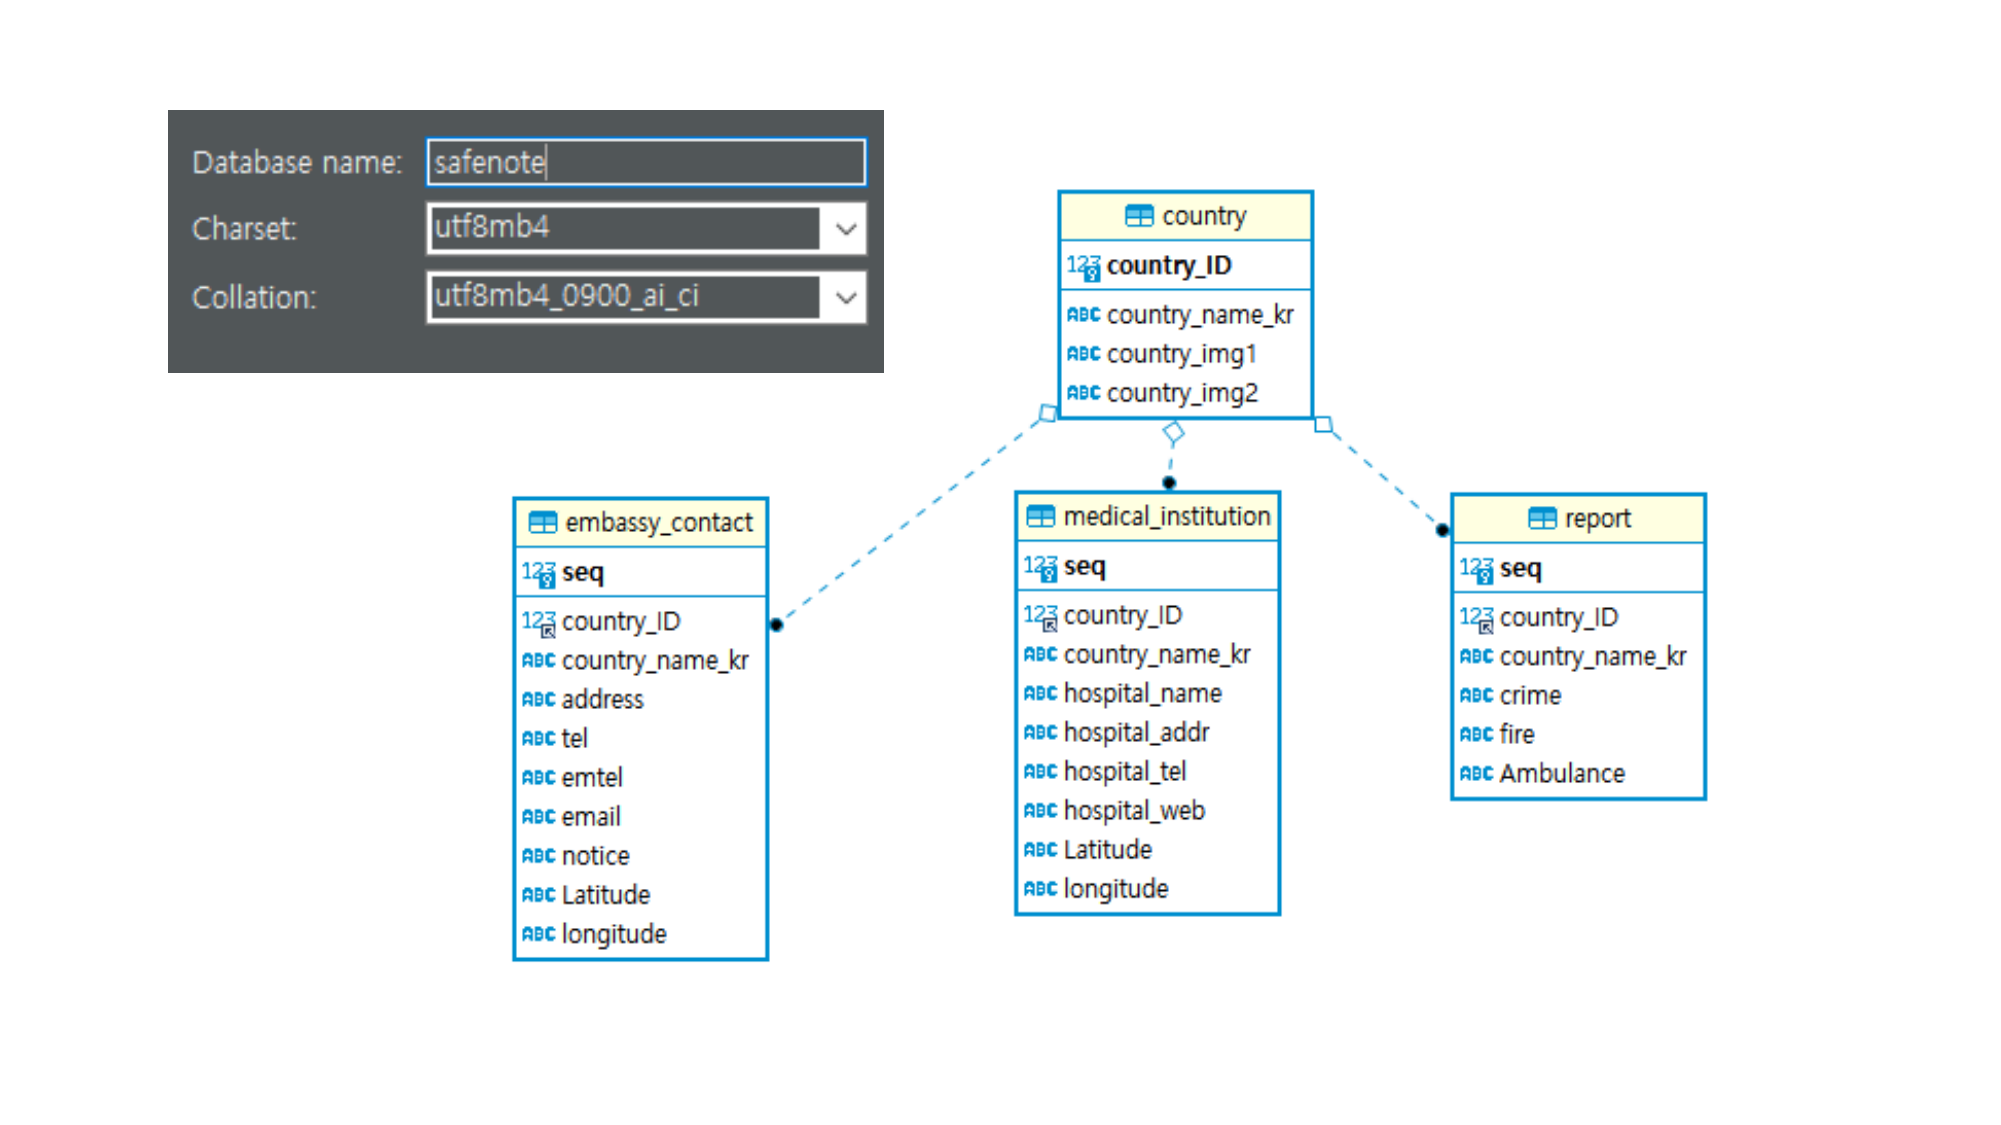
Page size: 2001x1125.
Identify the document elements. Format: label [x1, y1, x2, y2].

picture [168, 110, 1823, 1065]
